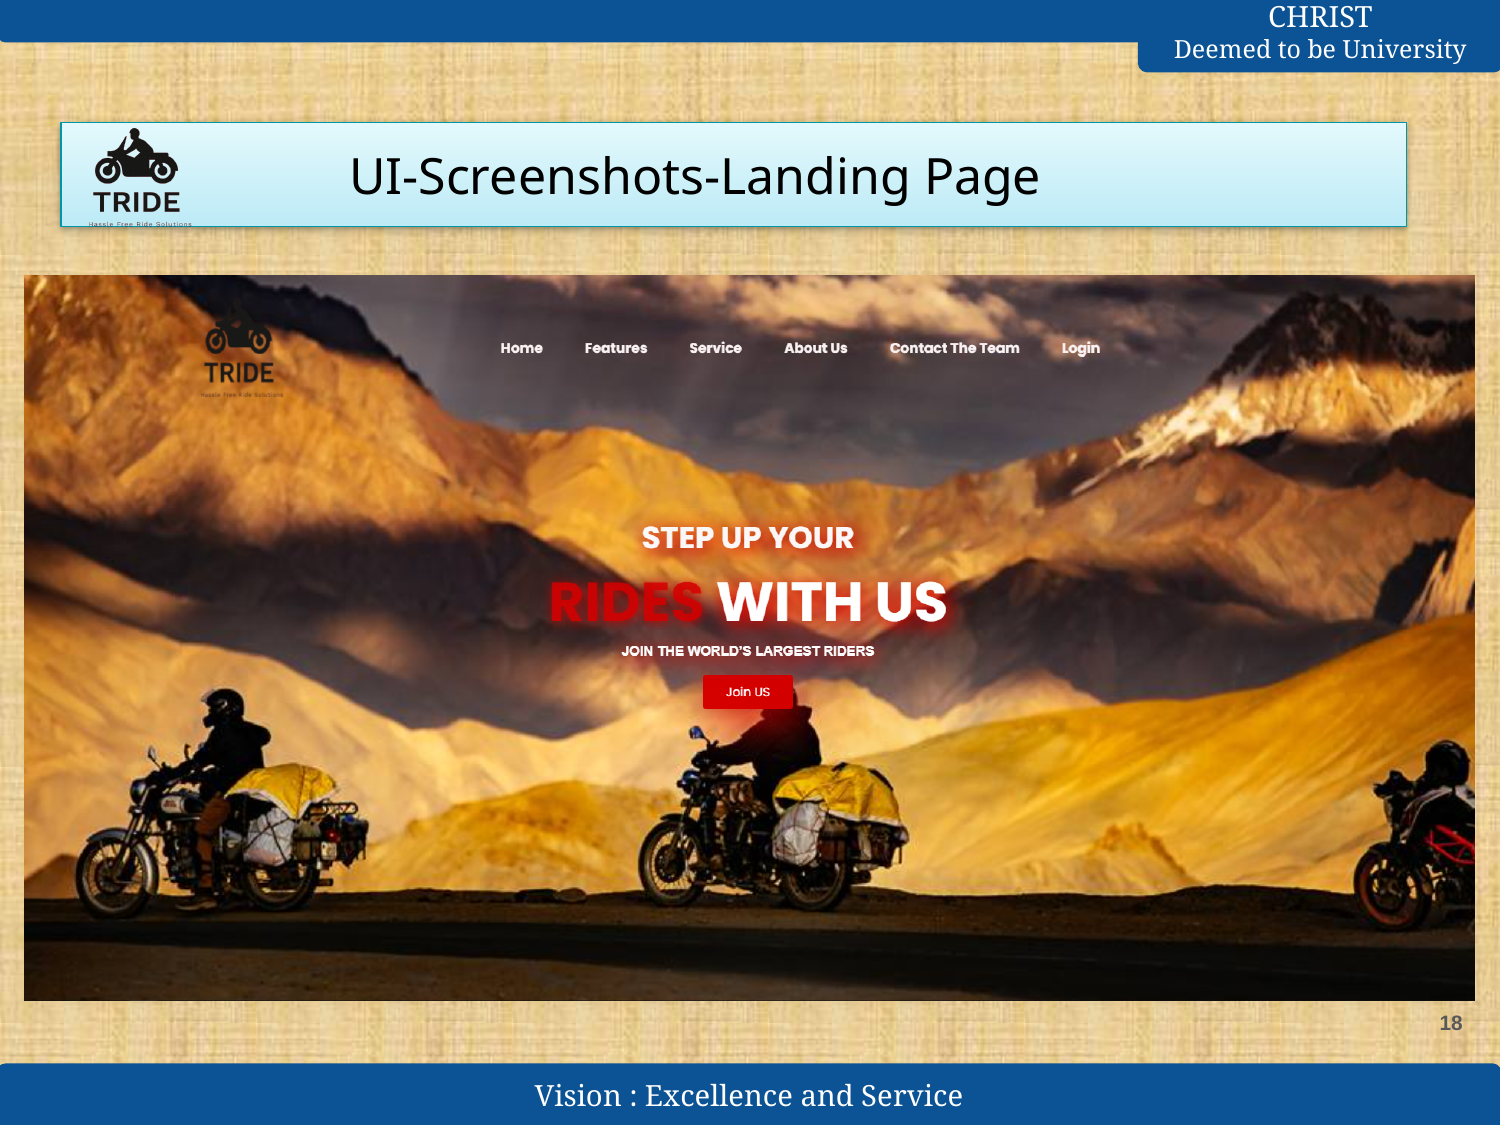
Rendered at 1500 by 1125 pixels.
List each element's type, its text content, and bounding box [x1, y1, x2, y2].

text_box UI-Screenshots-Landing Page [238, 122, 1407, 227]
picture [0, 41, 1500, 1066]
slide_number ‹#› [1387, 1006, 1478, 1065]
